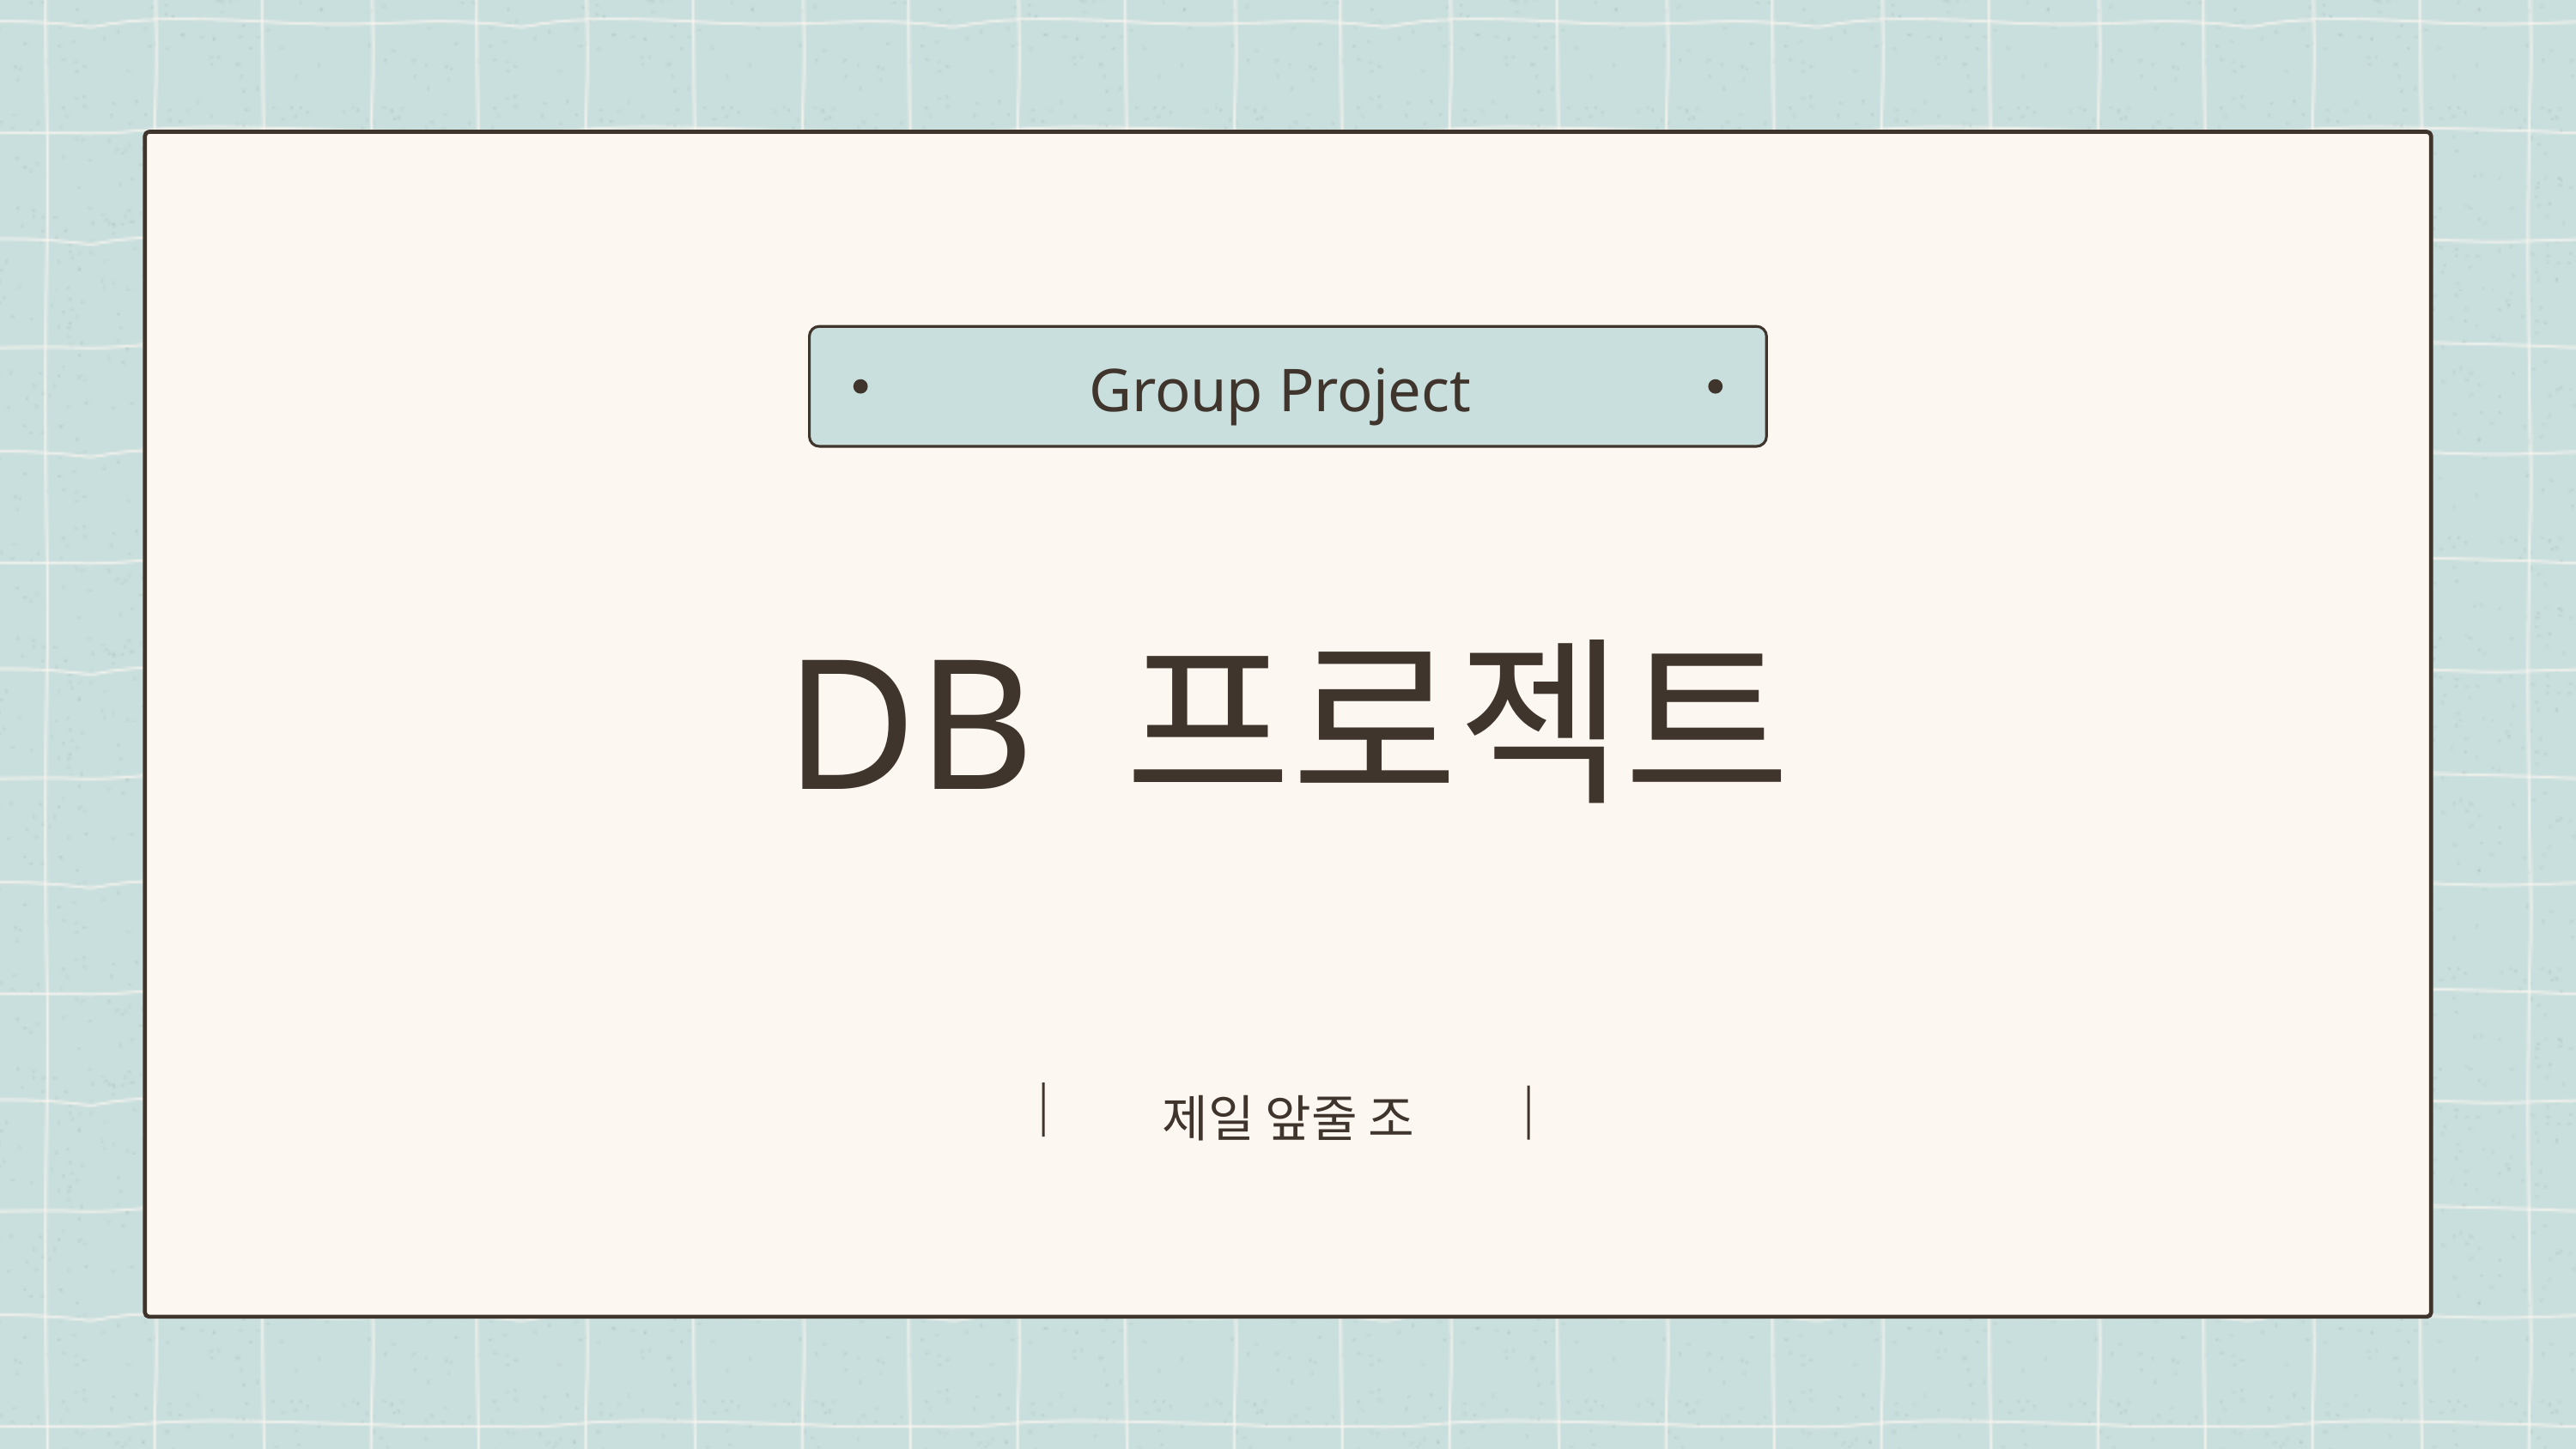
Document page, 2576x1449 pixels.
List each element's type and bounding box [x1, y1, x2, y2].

text_box [1708, 379, 1723, 394]
text_box [809, 325, 1767, 447]
text_box [144, 131, 2432, 1318]
text_box [853, 379, 868, 394]
text_box [0, 0, 2576, 1449]
